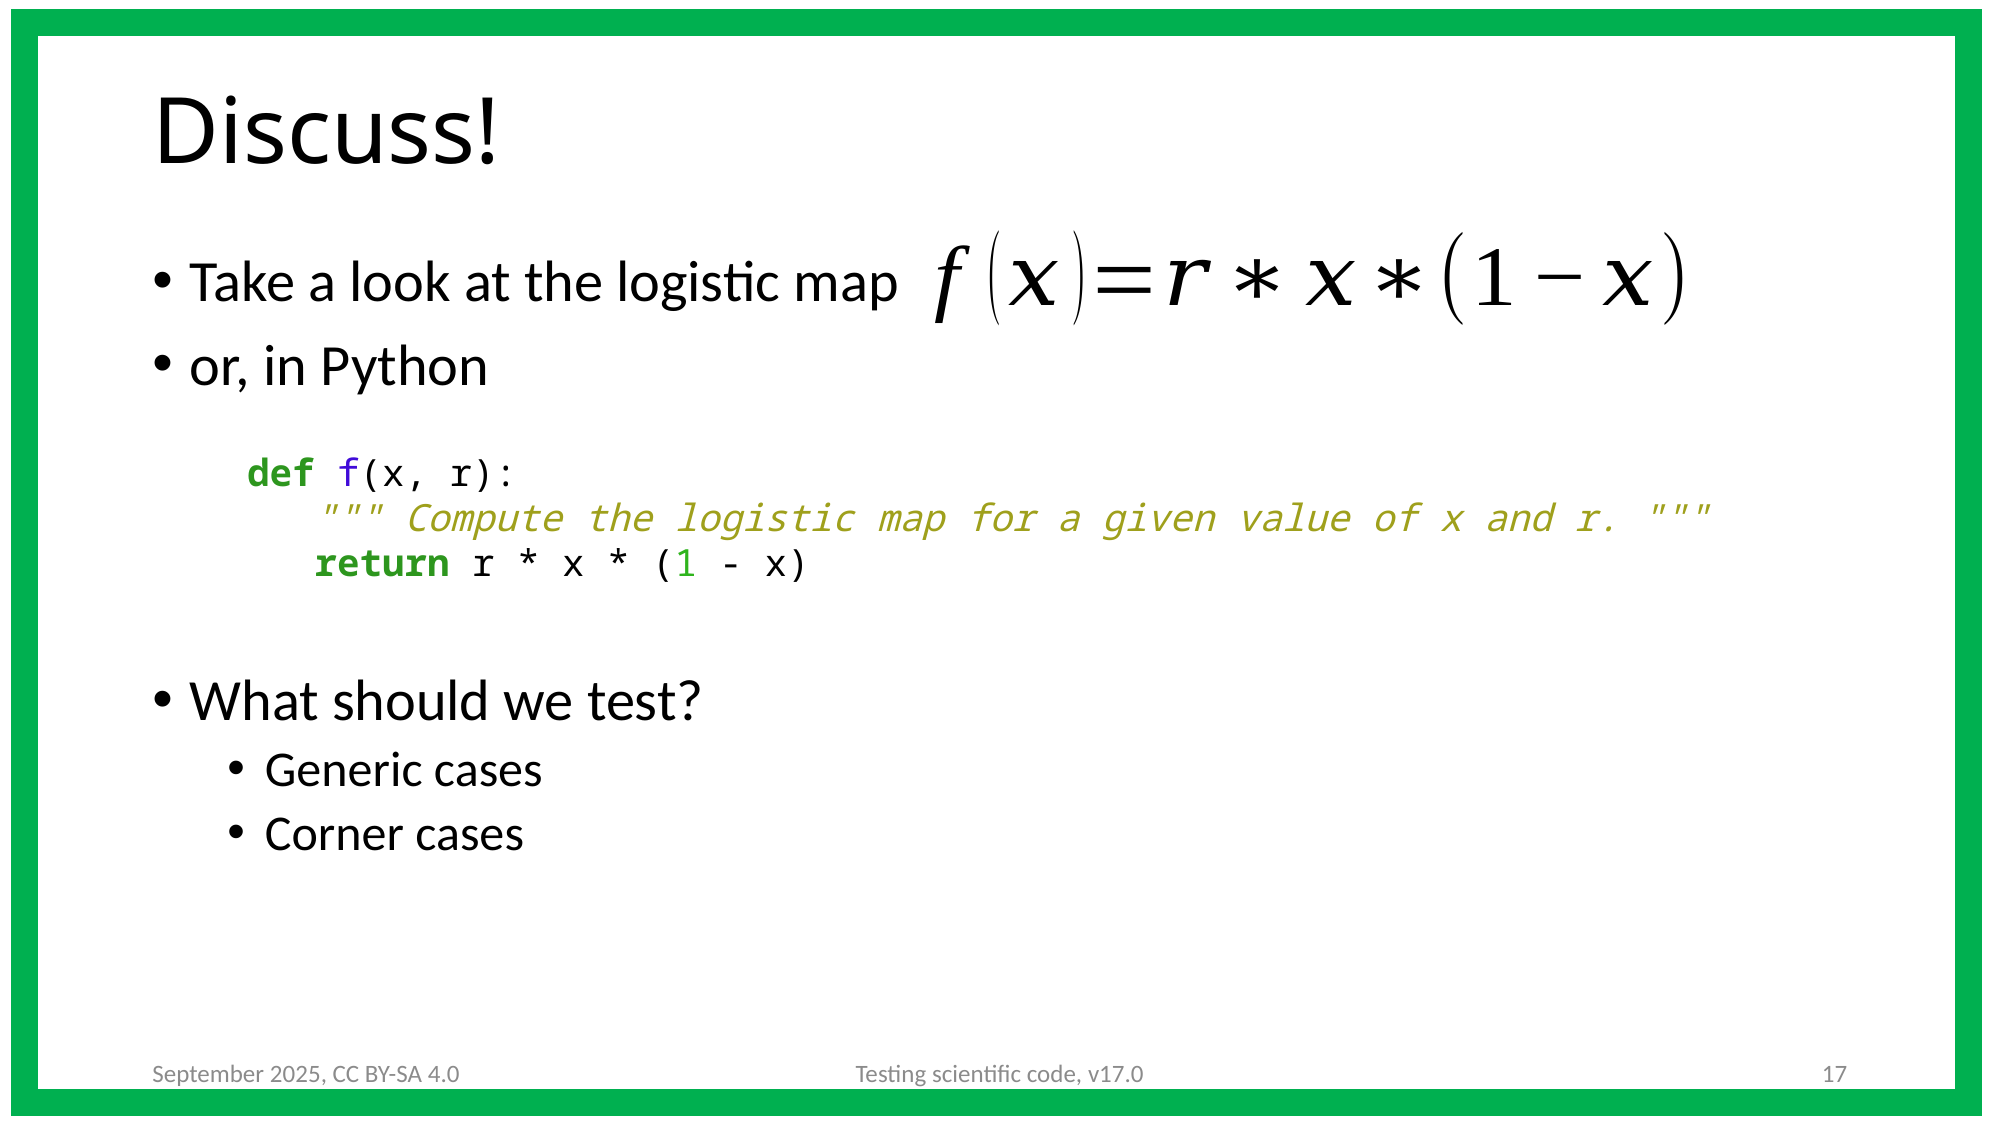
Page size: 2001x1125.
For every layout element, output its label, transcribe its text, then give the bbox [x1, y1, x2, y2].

text_box [24, 21, 1970, 1104]
text_box def f(x, r): """ Compute the logistic map for a given value of x and r. """ return r * x * (1 - x) [232, 442, 1768, 592]
